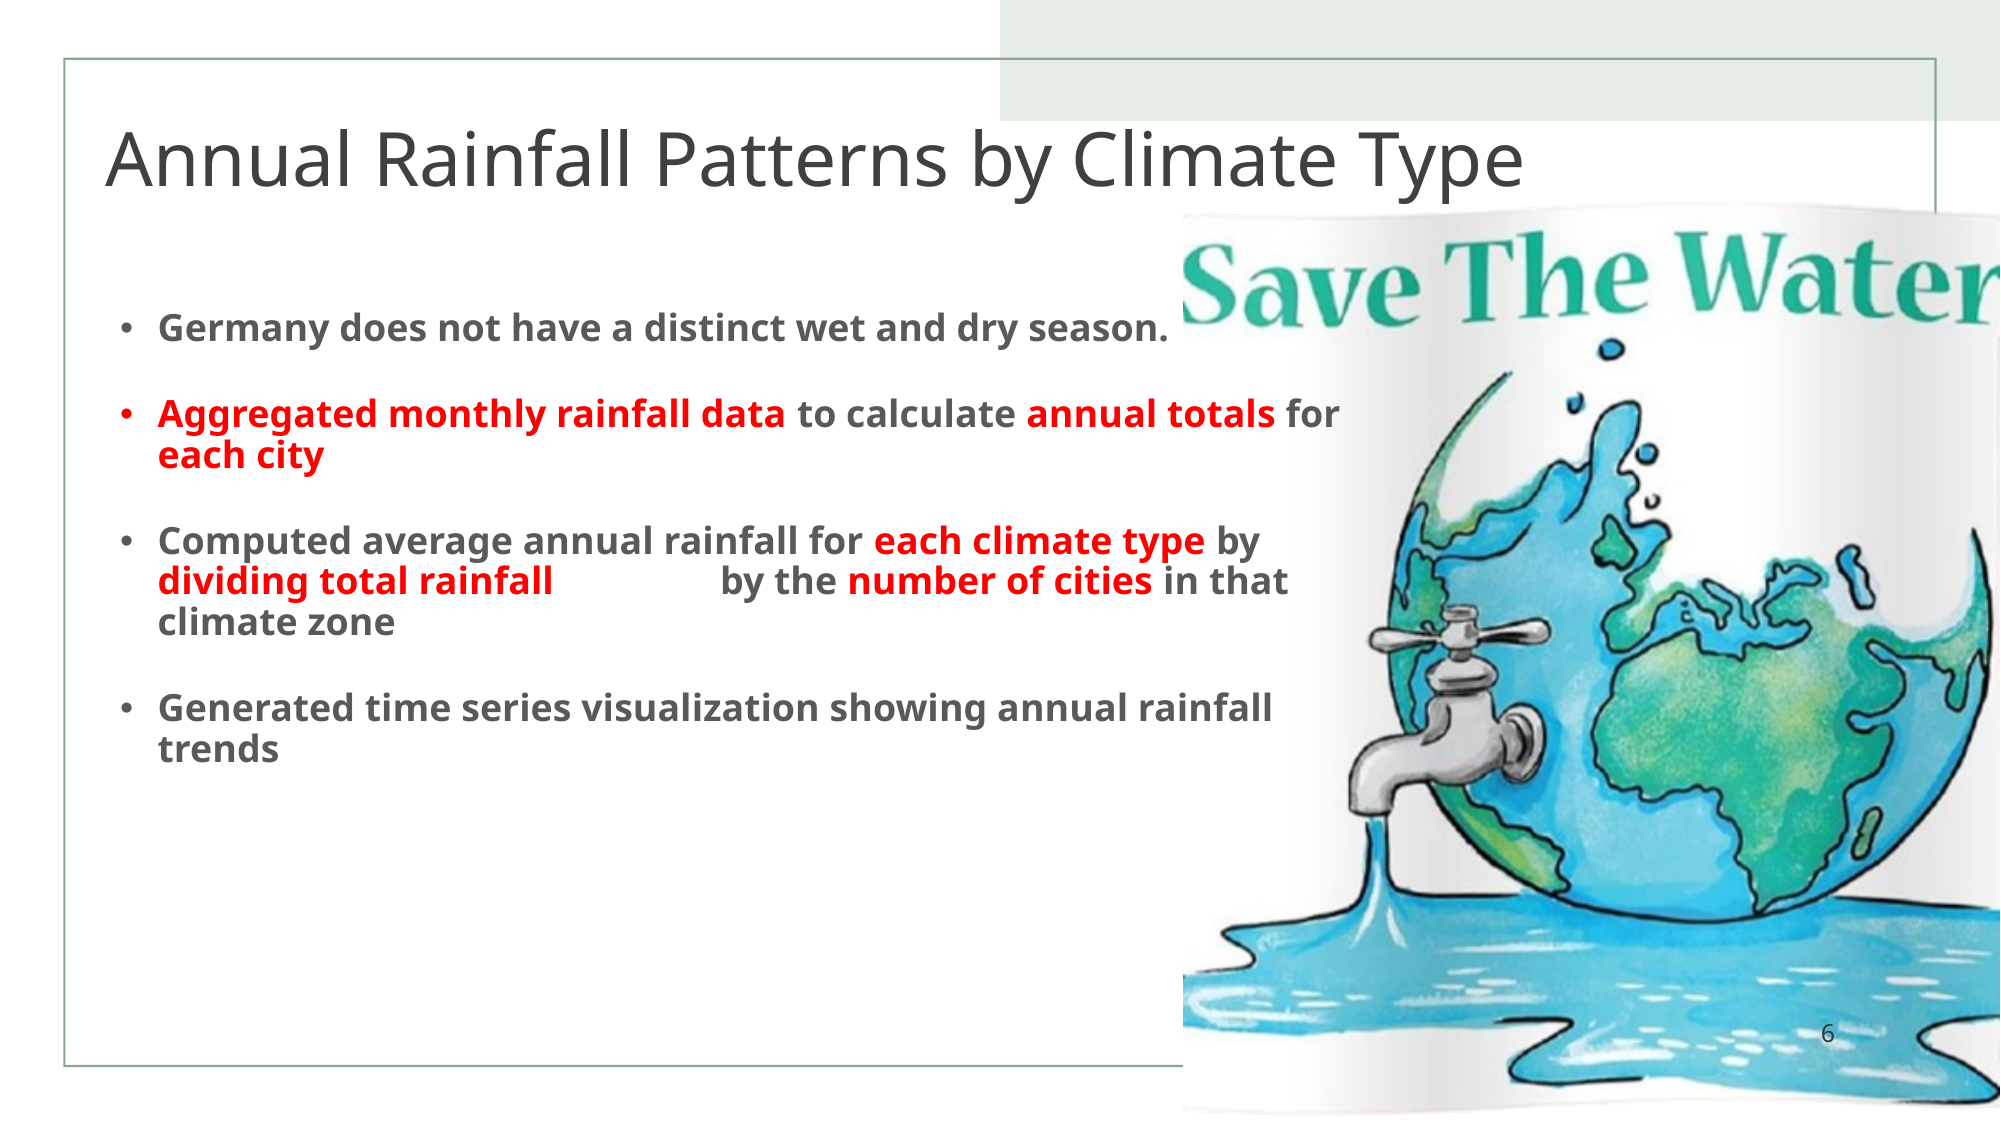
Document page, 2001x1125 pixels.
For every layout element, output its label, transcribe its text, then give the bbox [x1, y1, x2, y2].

title Annual Rainfall Patterns by Climate Type [90, 82, 1183, 334]
list Germany does not have a distinct wet and dry season. Aggregated monthly rainfall data to calculate annual totals for each city Computed average annual rainfall for each climate type by dividing total rainfall by the number of cities in that climate zone Generated time series visualization showing annual rainfall trends [105, 301, 1183, 792]
picture [1183, 81, 2000, 1125]
